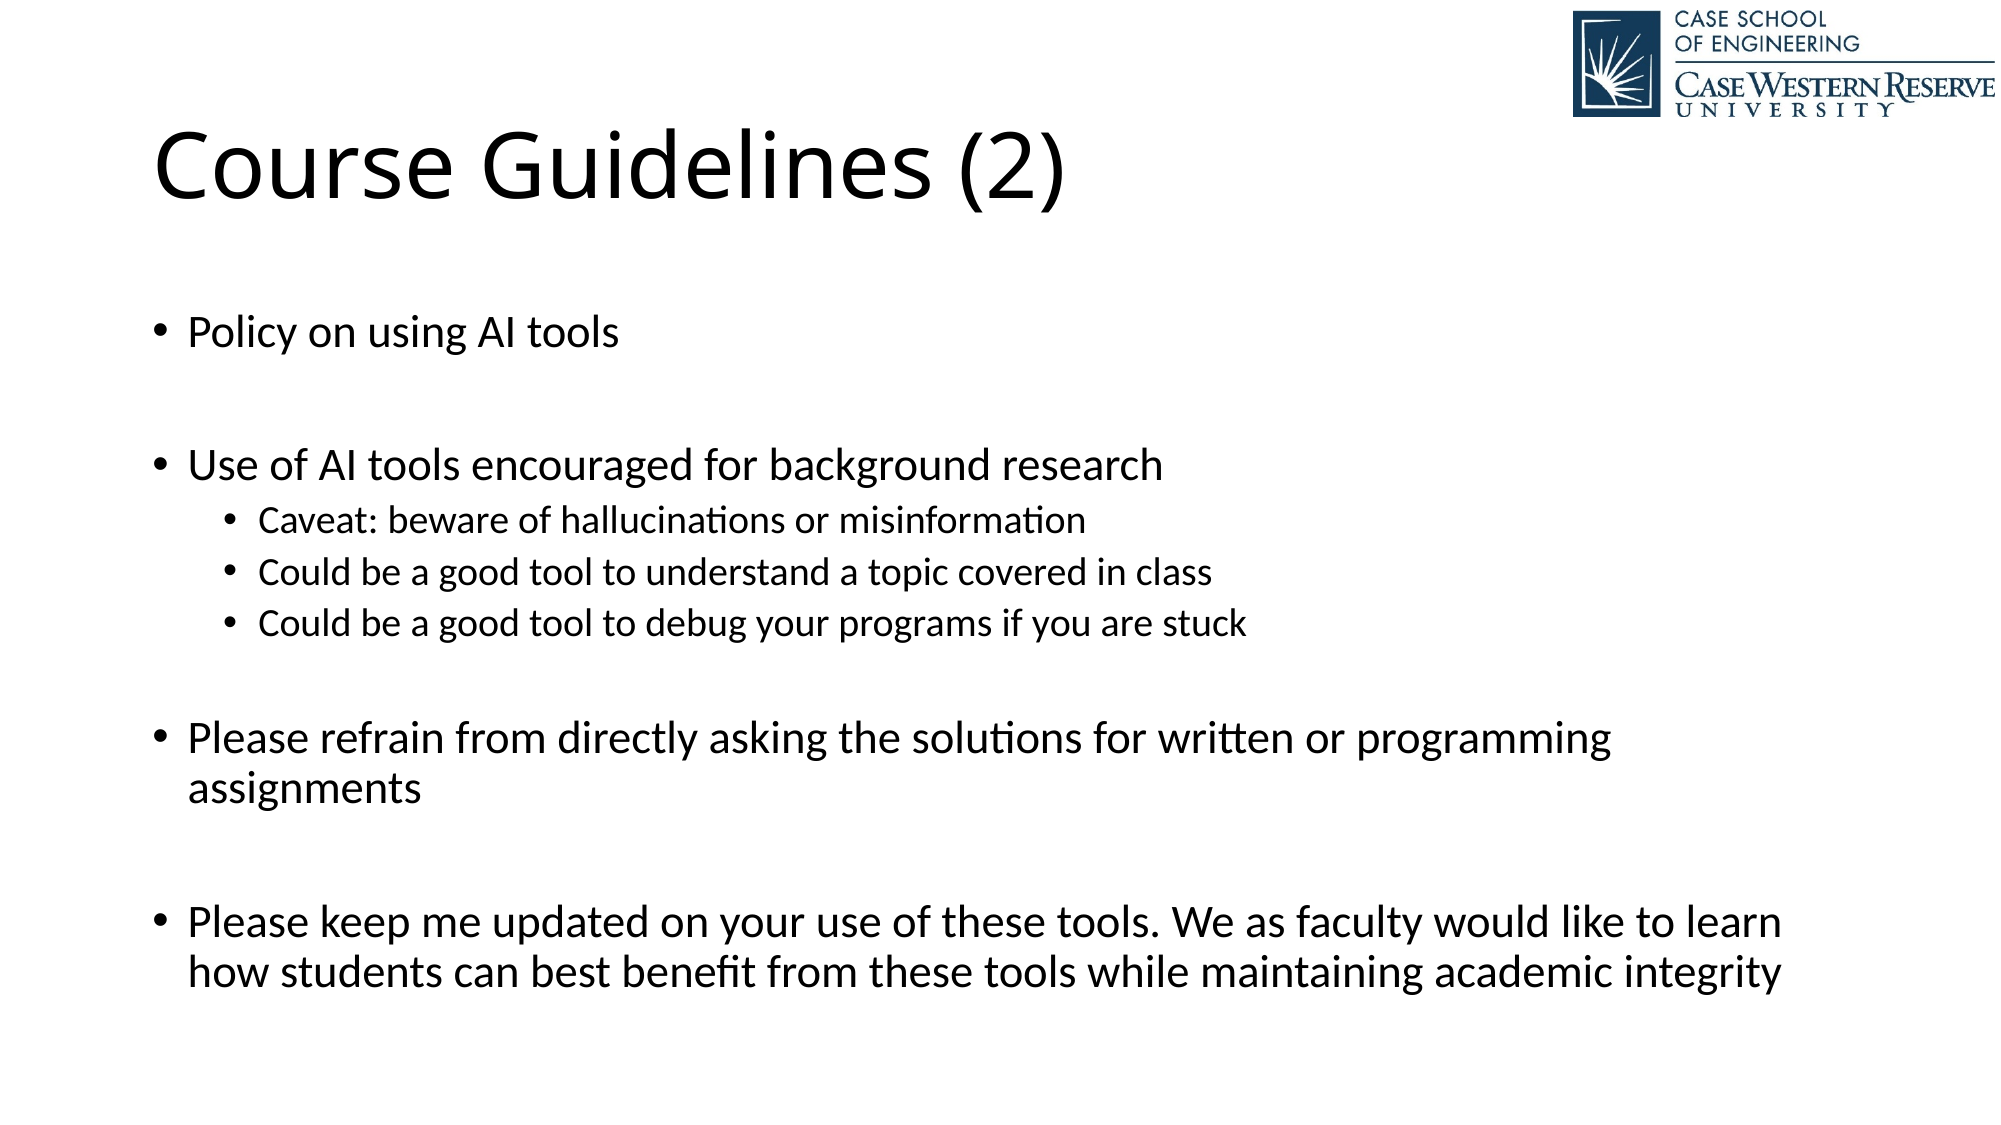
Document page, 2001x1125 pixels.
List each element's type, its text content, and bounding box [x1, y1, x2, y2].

title Course Guidelines (2) [137, 59, 1863, 278]
list Policy on using AI tools Use of AI tools encouraged for background research Caveat: beware of hallucinations or misinformation Could be a good tool to understand a topic covered in class Could be a good tool to debug your programs if you are stuck Please refrain from directly asking the solutions for written or programming assignments Please keep me updated on your use of these tools. We as faculty would like to learn how students can best benefit from these tools while maintaining academic integrity [137, 299, 1863, 1014]
picture [1573, 10, 1995, 117]
